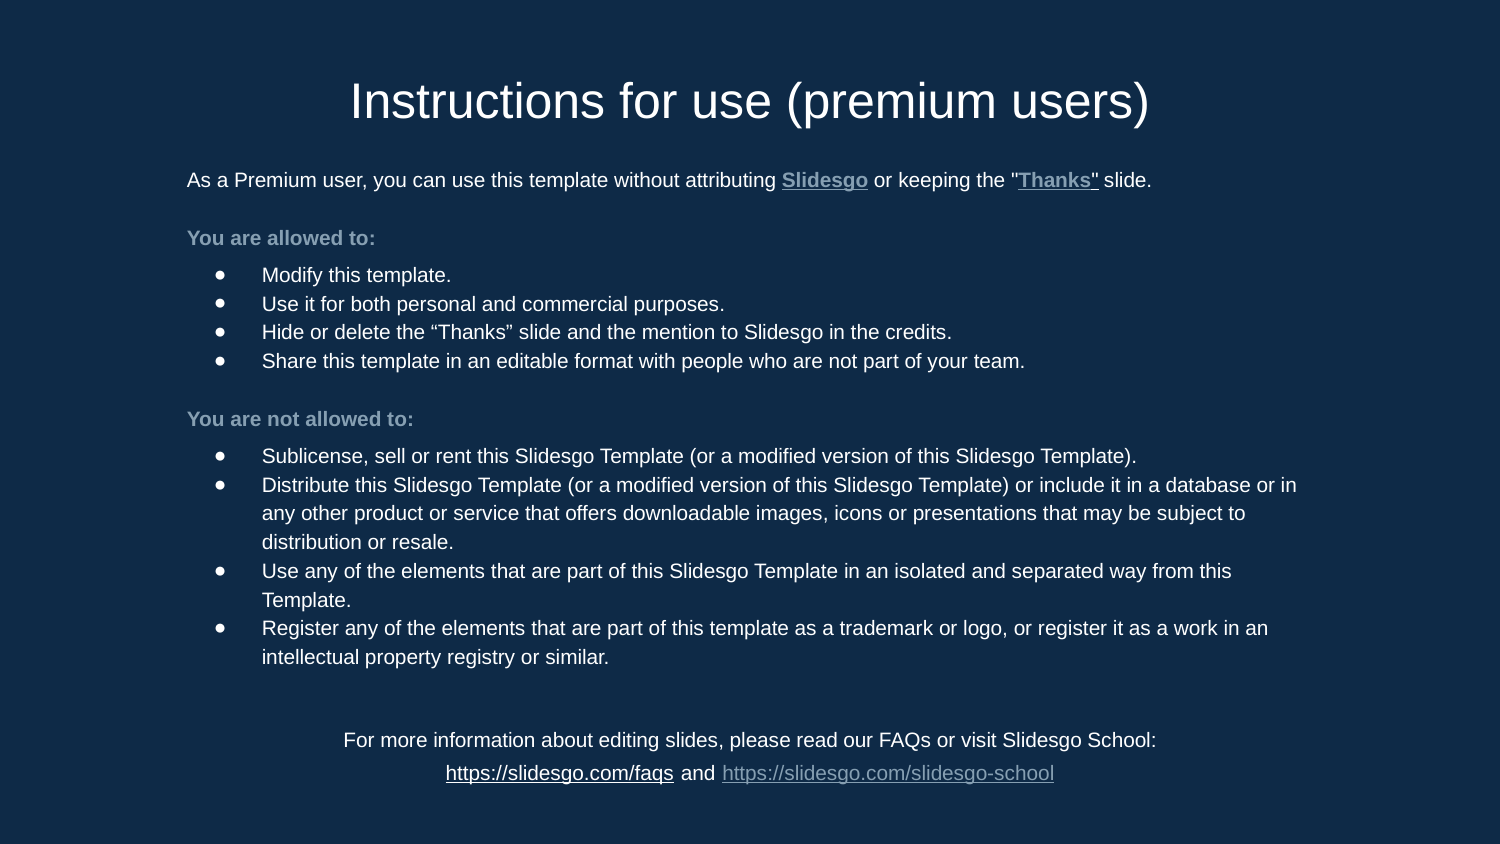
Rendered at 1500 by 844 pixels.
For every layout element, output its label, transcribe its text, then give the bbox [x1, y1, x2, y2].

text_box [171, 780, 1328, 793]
text_box For more information about editing slides, please read our FAQs or visit Slidesgo School: https://slidesgo.com/faqs and https://slidesgo.com/slidesgo-school [171, 707, 1328, 780]
title Instructions for use (premium users) [171, 53, 1328, 133]
text_box As a Premium user, you can use this template without attributing Slidesgo or keeping the "Thanks" slide. You are allowed to: Modify this template. Use it for both personal and commercial purposes. Hide or delete the “Thanks” slide and the mention to Slidesgo in the credits. Share this template in an editable format with people who are not part of your team. You are not allowed to: Sublicense, sell or rent this Slidesgo Template (or a modified version of this Slidesgo Template). Distribute this Slidesgo Template (or a modified version of this Slidesgo Template) or include it in a database or in any other product or service that offers downloadable images, icons or presentations that may be subject to distribution or resale. Use any of the elements that are part of this Slidesgo Template in an isolated and separated way from this Template. Register any of the elements that are part of this template as a trademark or logo, or register it as a work in an intellectual property registry or similar. [171, 148, 1328, 707]
